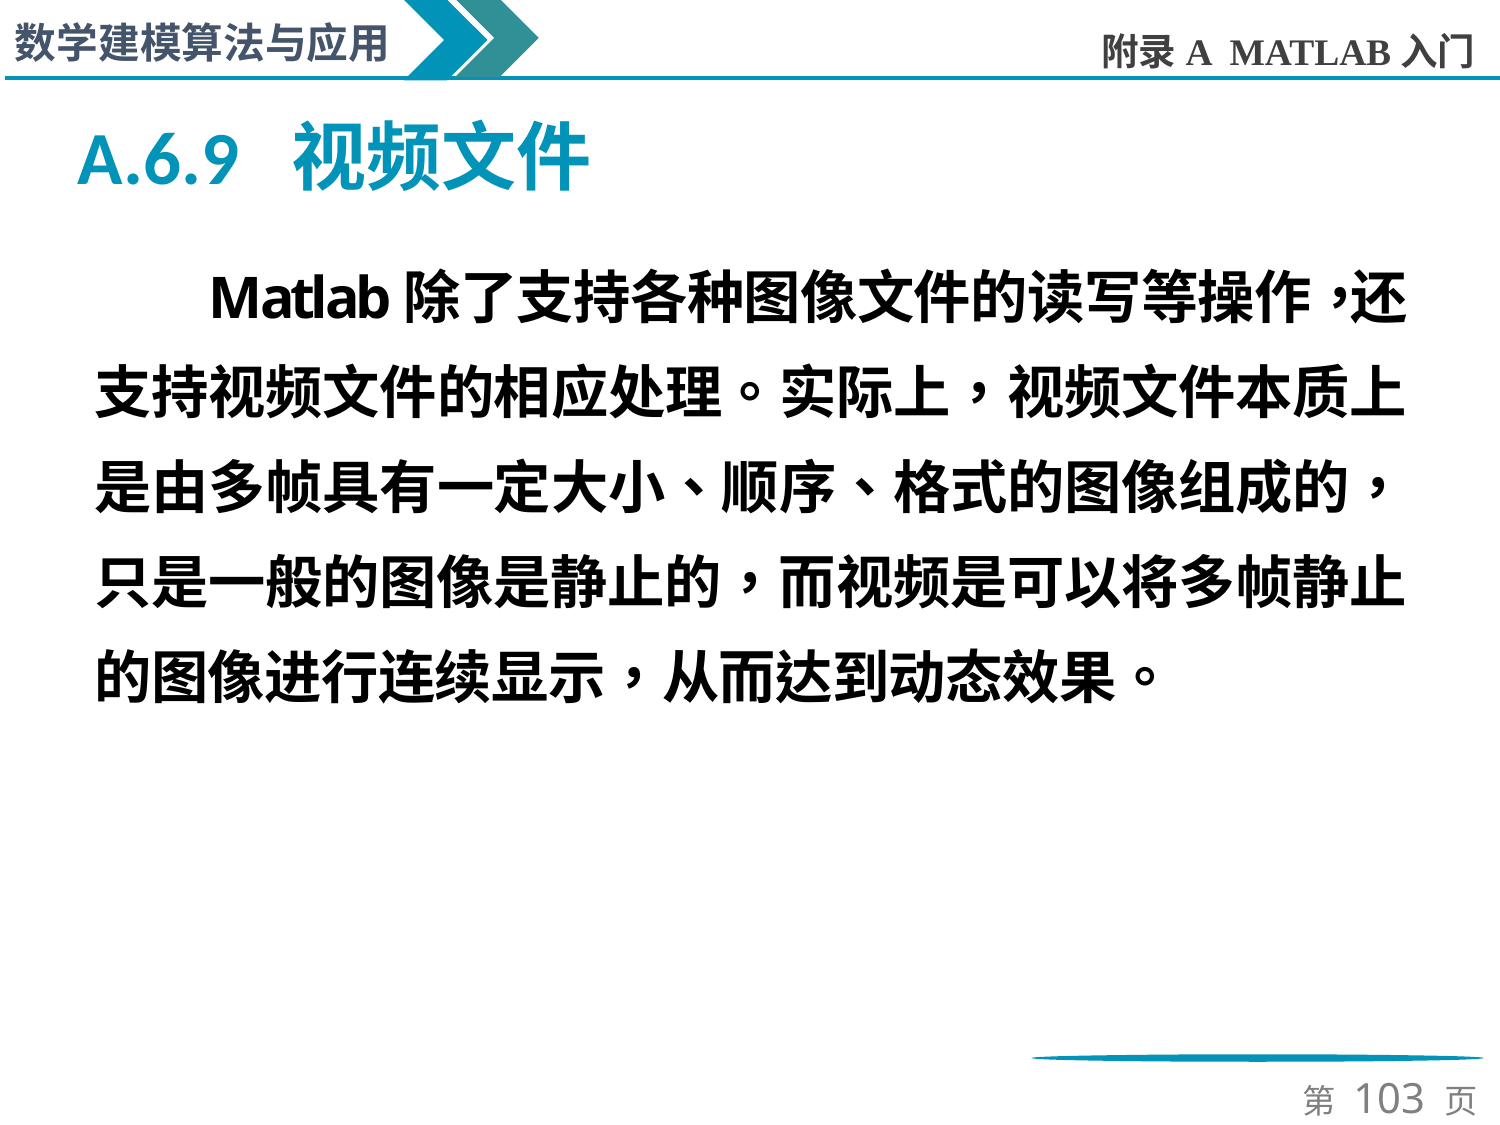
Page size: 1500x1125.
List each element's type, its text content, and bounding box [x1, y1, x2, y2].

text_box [94, 254, 1406, 1003]
text_box A.6.9 视频文件 [62, 101, 1466, 207]
